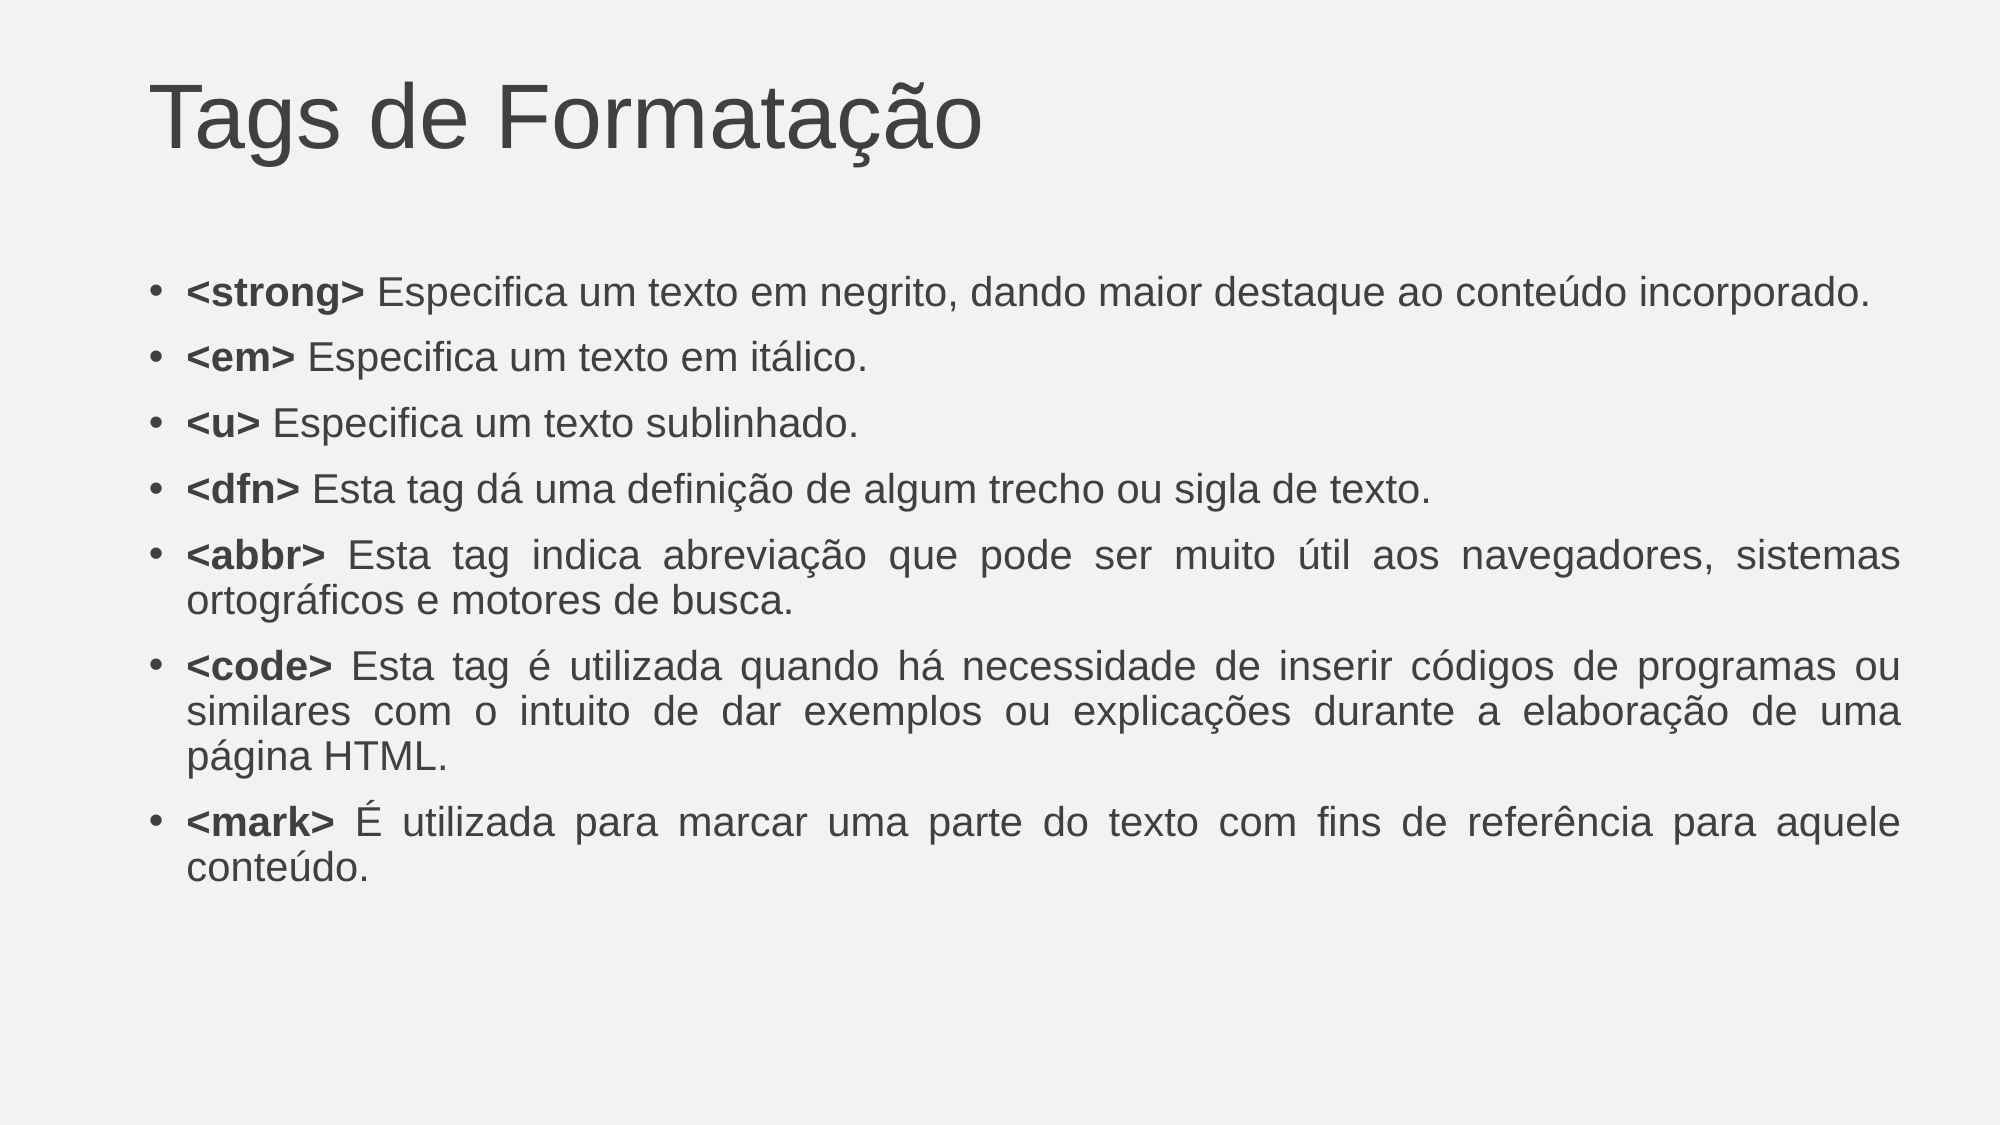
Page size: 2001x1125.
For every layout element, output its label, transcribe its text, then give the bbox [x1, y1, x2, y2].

list <strong> Especifica um texto em negrito, dando maior destaque ao conteúdo incorporado. <em> Especifica um texto em itálico. <u> Especifica um texto sublinhado. <dfn> Esta tag dá uma definição de algum trecho ou sigla de texto. <abbr> Esta tag indica abreviação que pode ser muito útil aos navegadores, sistemas ortográficos e motores de busca. <code> Esta tag é utilizada quando há necessidade de inserir códigos de programas ou similares com o intuito de dar exemplos ou explicações durante a elaboração de uma página HTML. <mark> É utilizada para marcar uma parte do texto com fins de referência para aquele conteúdo. [133, 262, 1918, 1000]
title Tags de Formatação [133, 37, 1918, 200]
